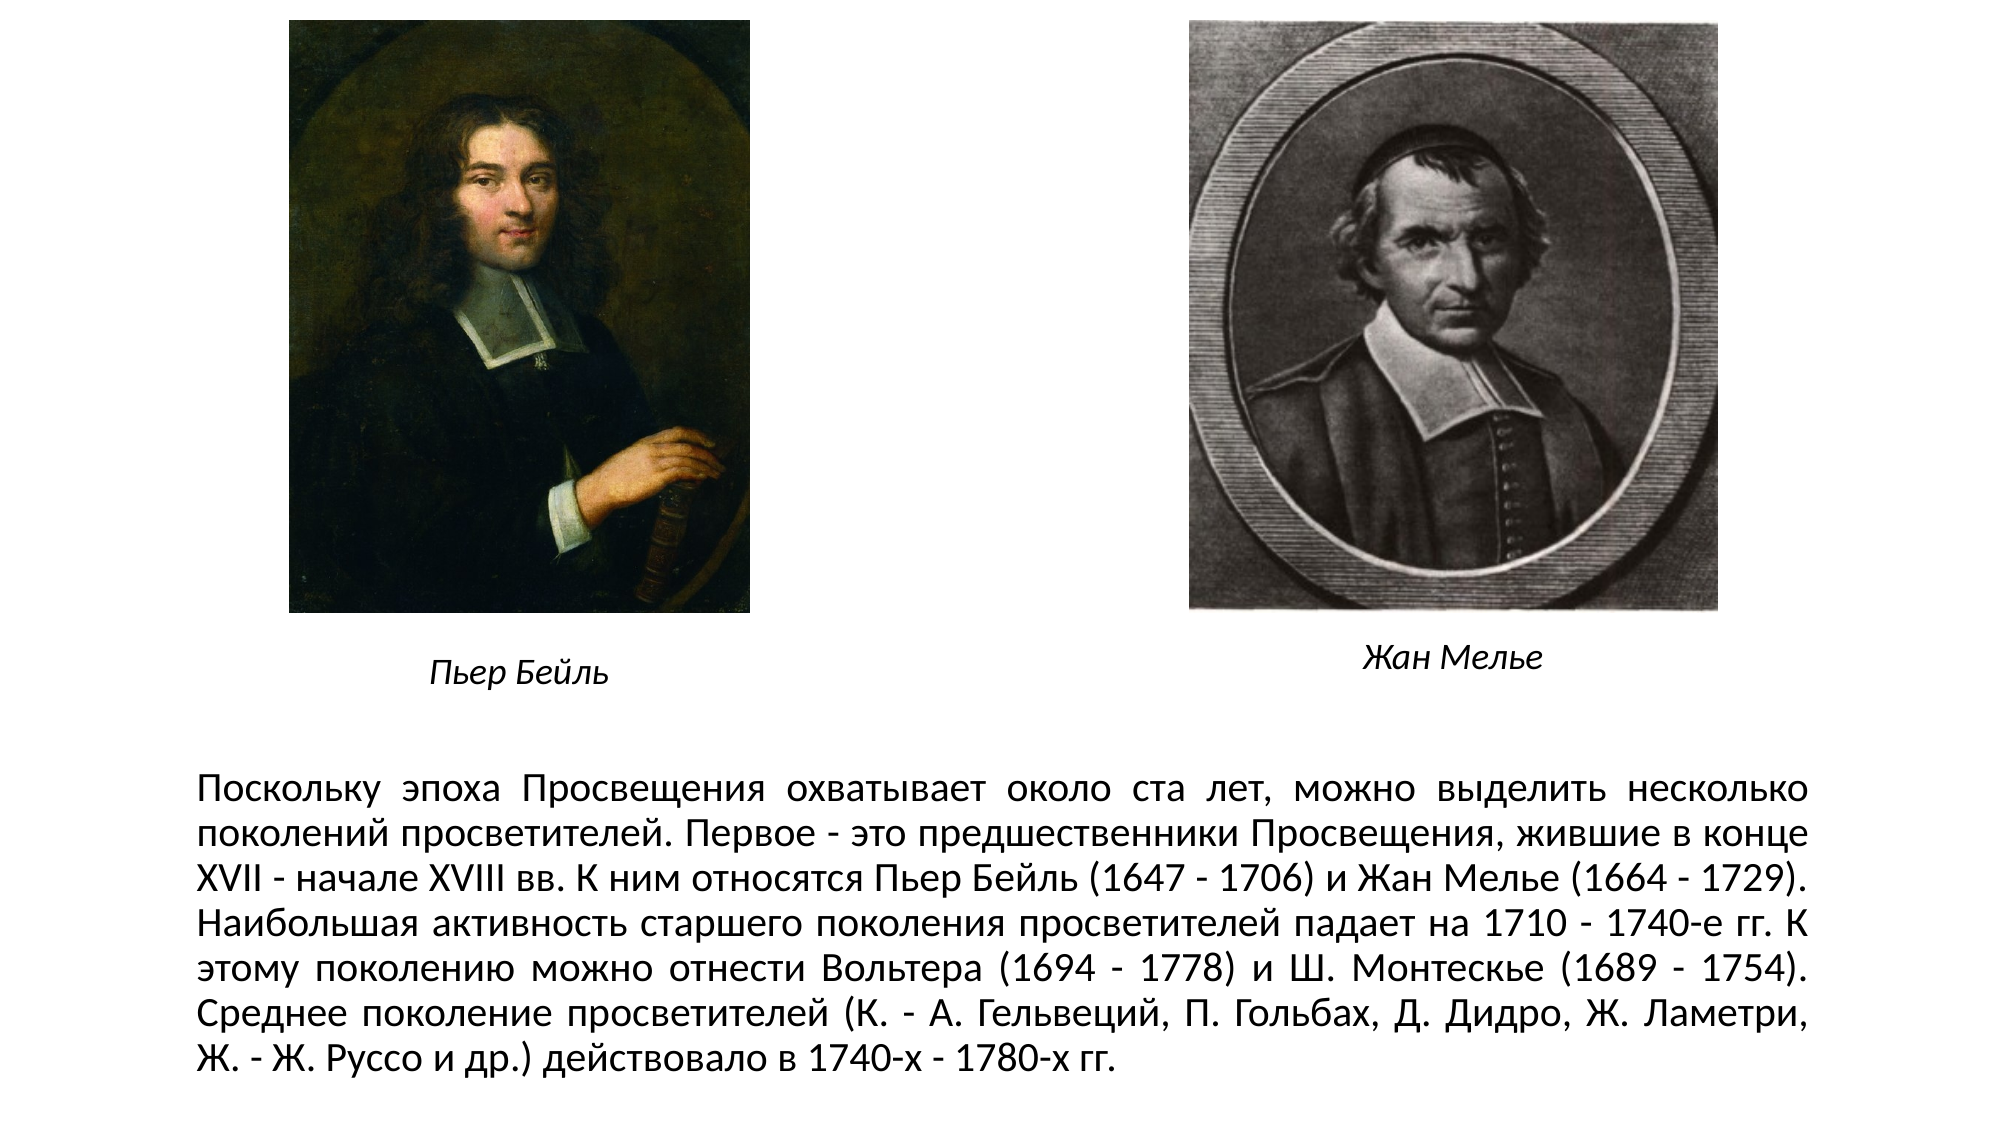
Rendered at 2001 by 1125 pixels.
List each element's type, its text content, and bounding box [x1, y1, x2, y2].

text_box Жан Мелье [1347, 624, 1559, 685]
picture [1189, 20, 1718, 613]
picture [288, 20, 750, 613]
text_box Пьер Бейль [413, 639, 625, 700]
list Поскольку эпоха Просвещения охватывает около ста лет, можно выделить несколько поколений просветителей. Первое - это предшественники Просвещения, жившие в конце XVII - начале XVIII вв. К ним относятся Пьер Бейль (1647 - 1706) и Жан Мелье (1664 - 1729). Наибольшая активность старшего поколения просветителей падает на 1710 - 1740-е гг. К этому поколению можно отнести Вольтера (1694 - 1778) и Ш. Монтескье (1689 - 1754). Среднее поколение просветителей (К. - А. Гельвеций, П. Гольбах, Д. Дидро, Ж. Ламетри, Ж. - Ж. Руссо и др.) действовало в 1740-х - 1780-х гг. [181, 758, 1825, 1080]
